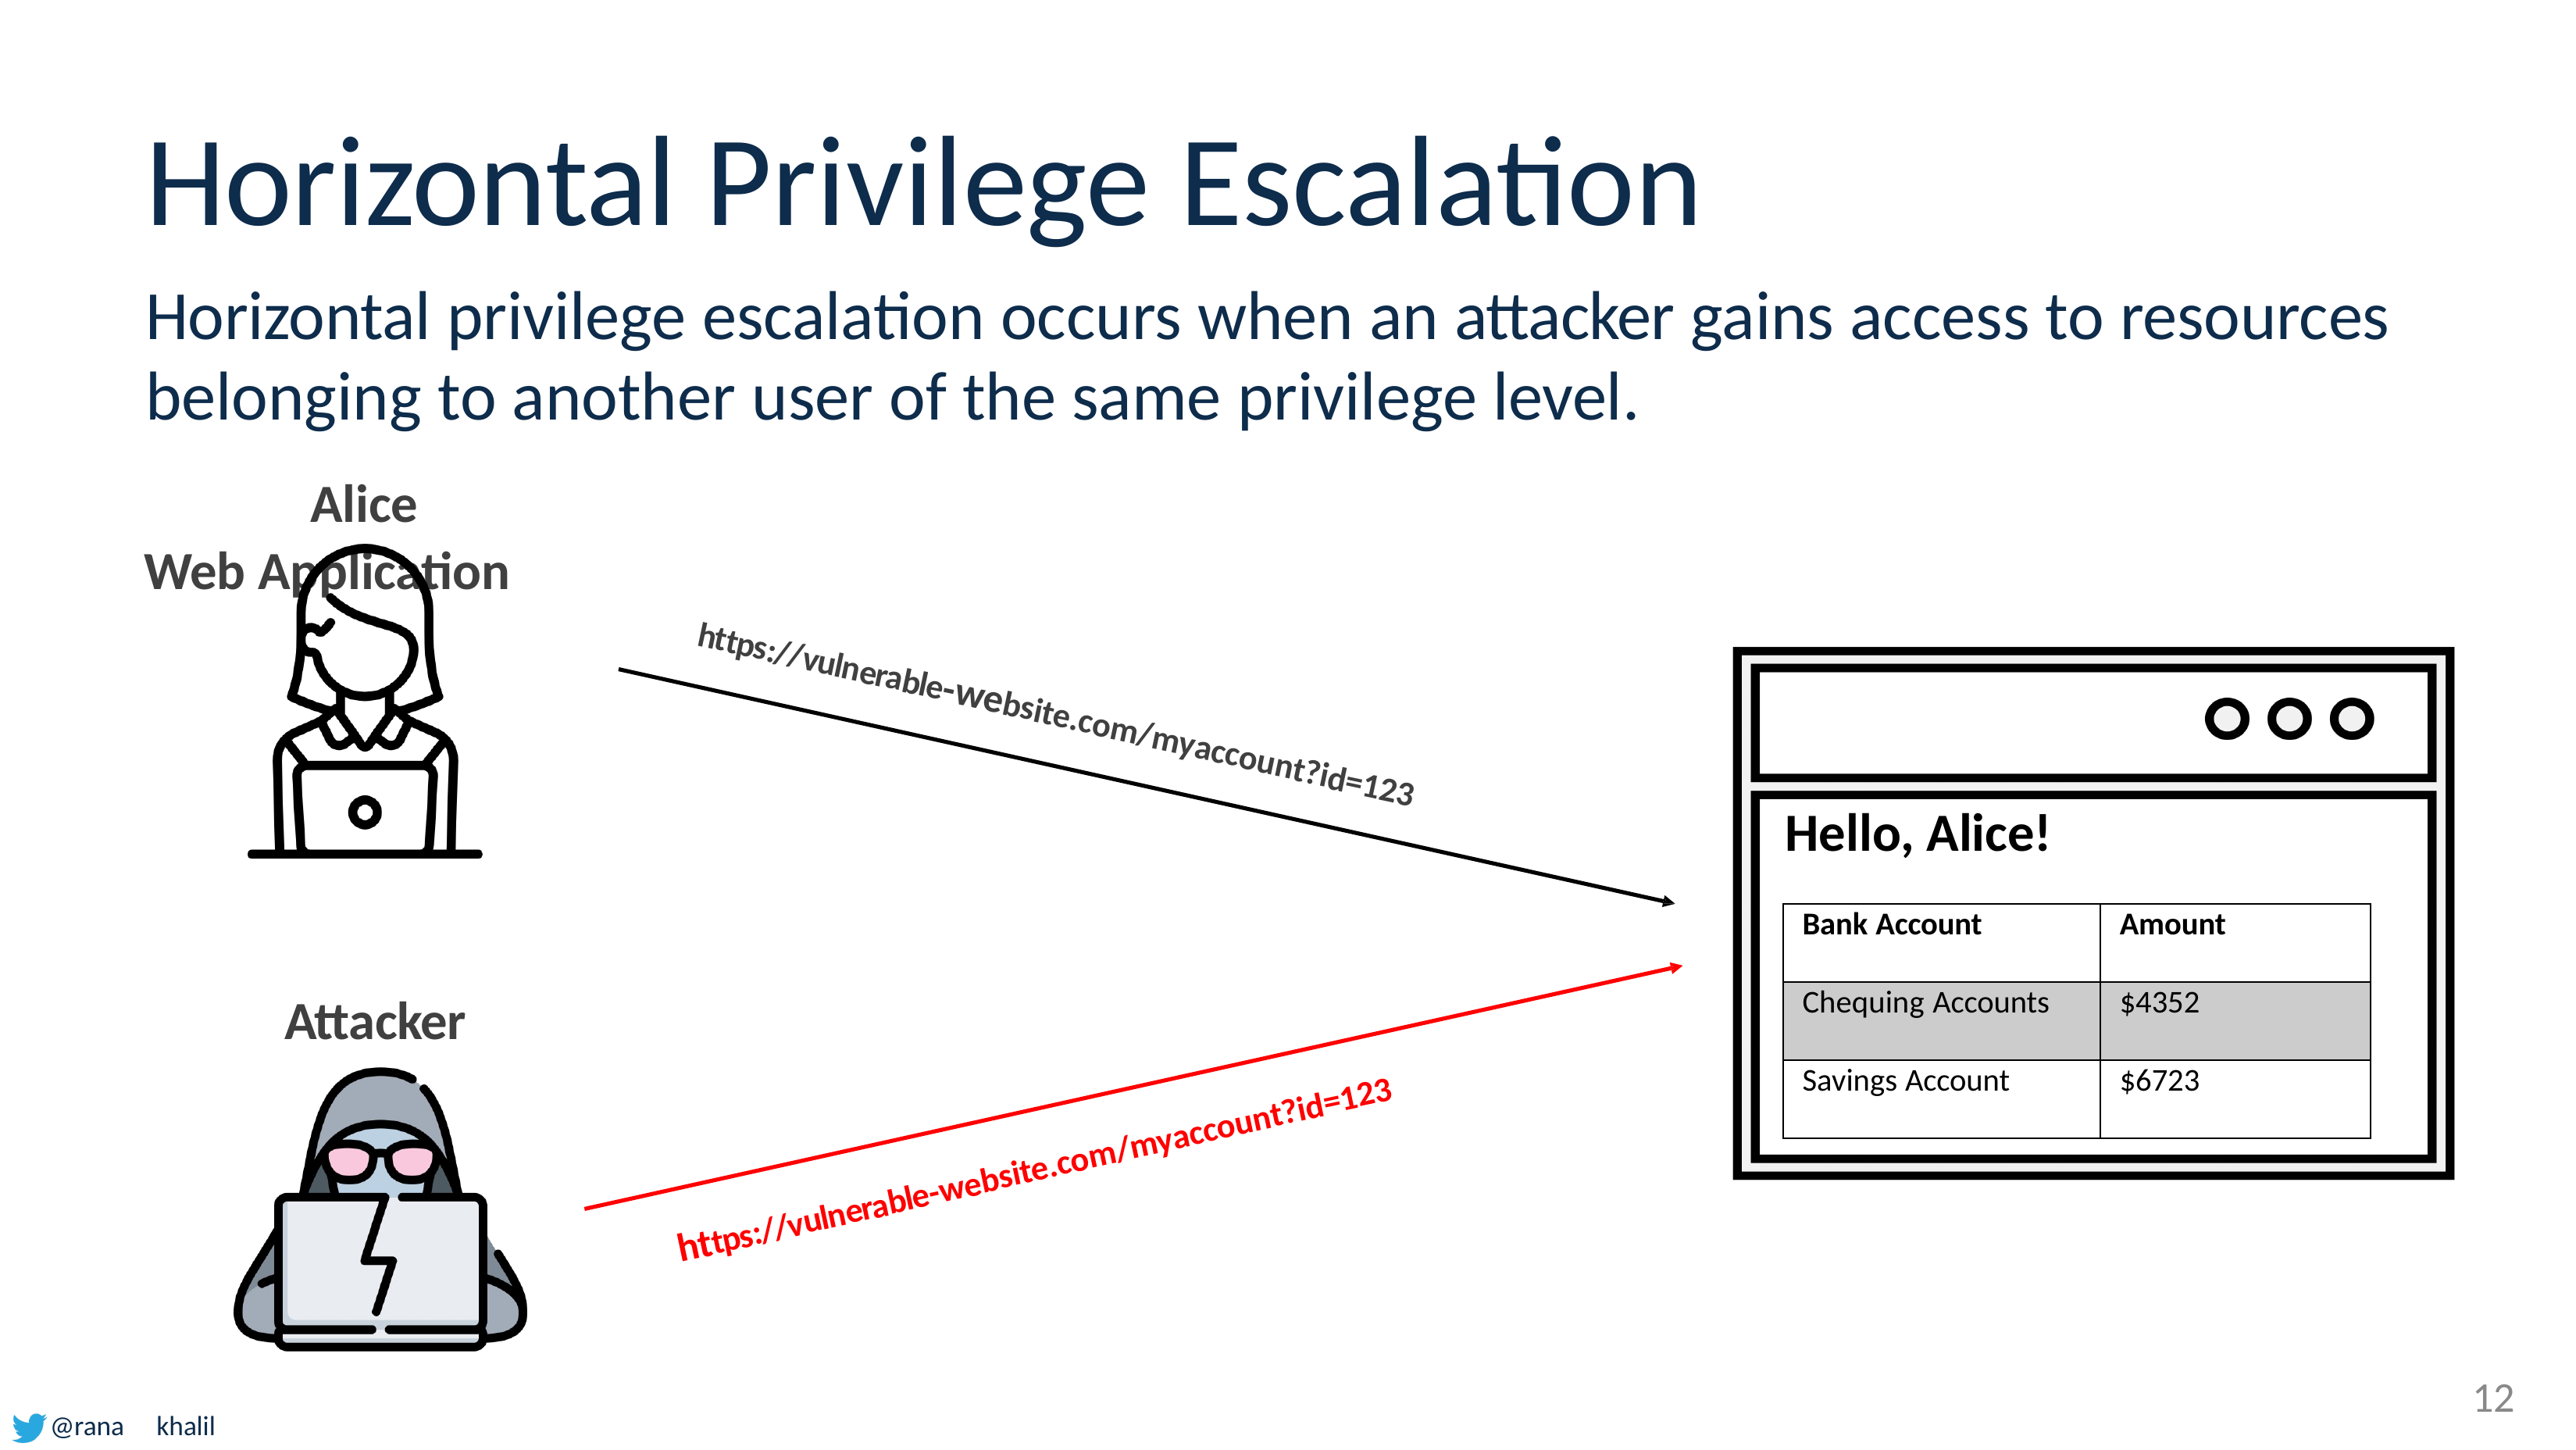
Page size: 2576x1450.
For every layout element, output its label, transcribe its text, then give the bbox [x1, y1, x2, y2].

picture [207, 544, 522, 859]
text_box 12 [2471, 1367, 2518, 1421]
list Horizontal privilege escalation occurs when an attacker gains access to resources belonging to another user of the same privilege level. Alice Web Application [144, 266, 2408, 1102]
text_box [583, 506, 2522, 1320]
picture [233, 1062, 527, 1356]
picture [9, 1407, 50, 1449]
text_box @rana khalil [48, 1405, 219, 1441]
title Horizontal Privilege Escalation [144, 95, 2264, 266]
